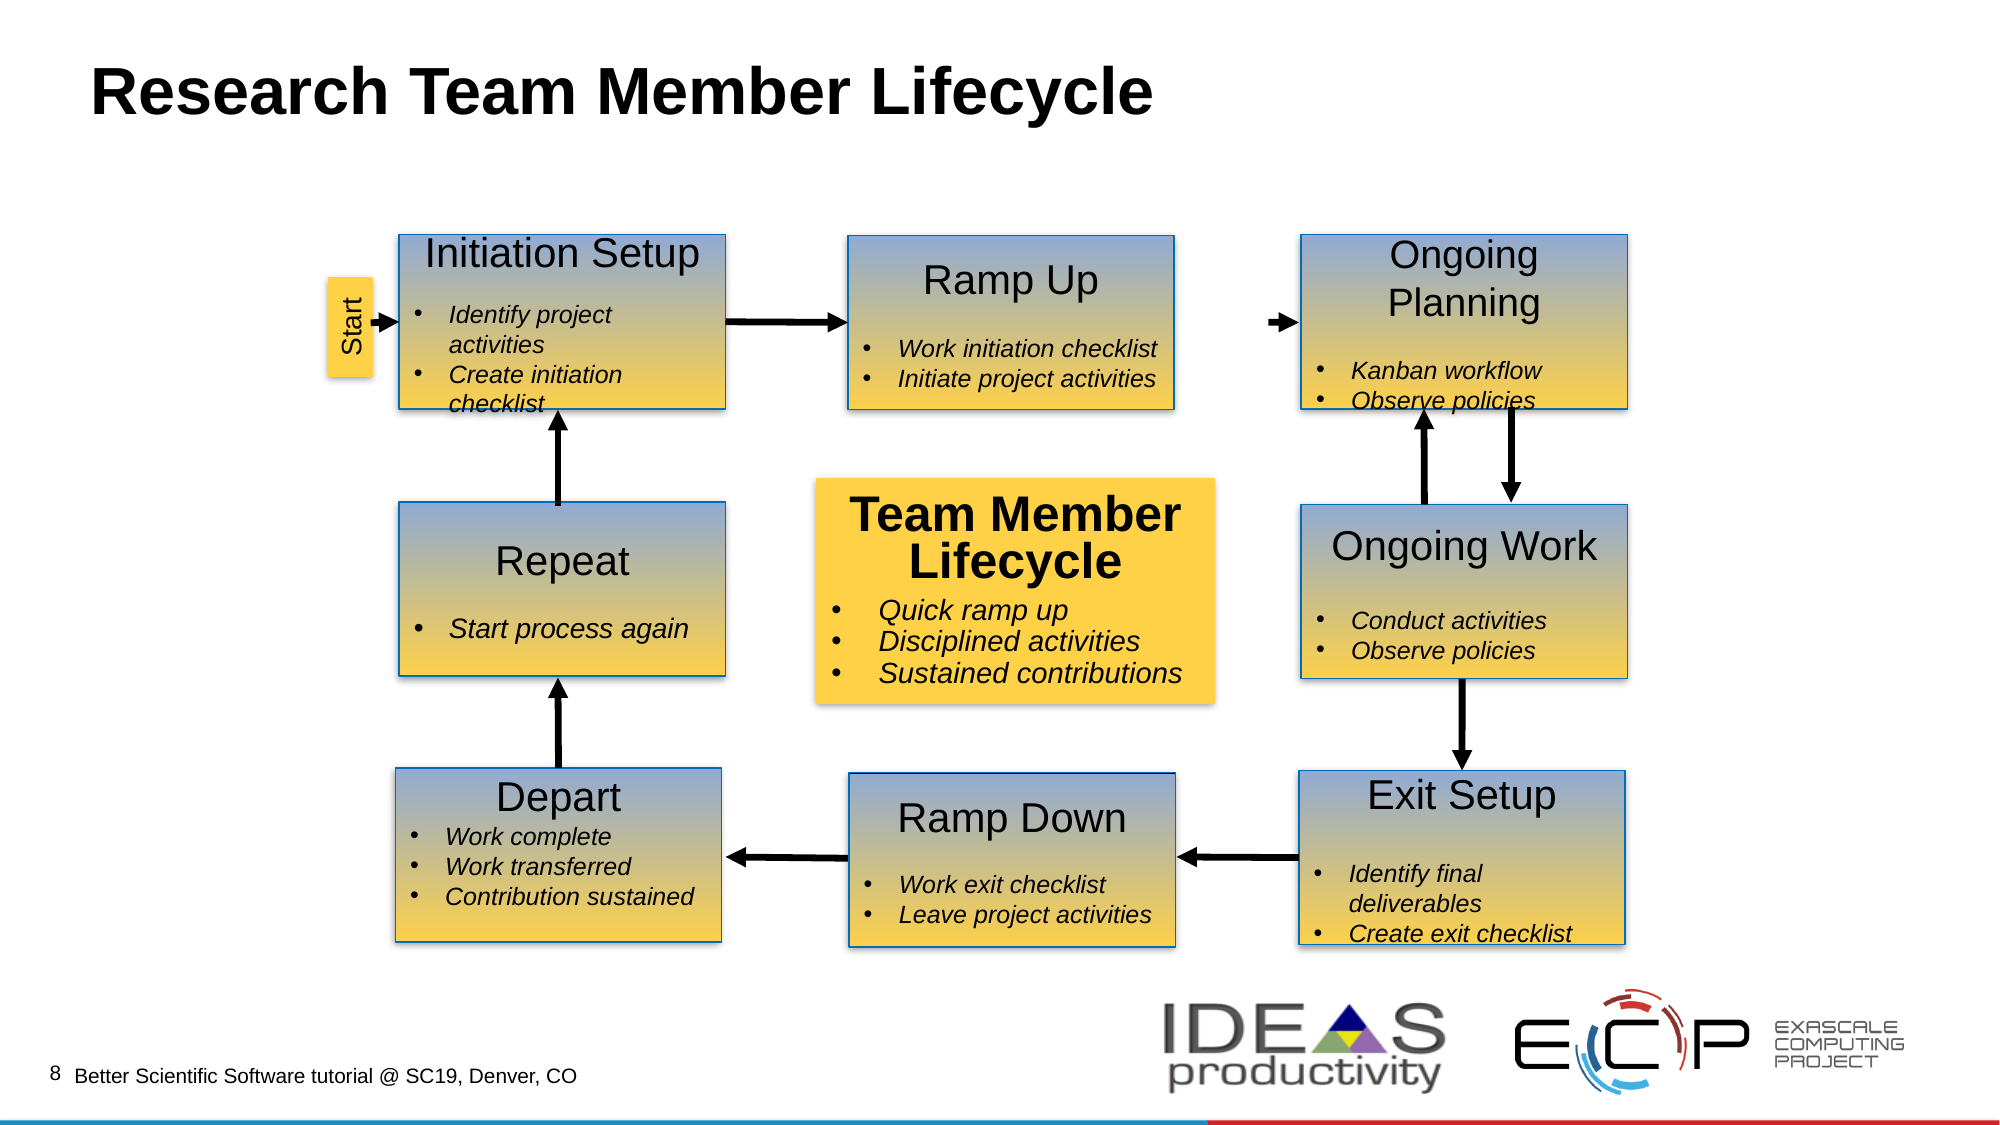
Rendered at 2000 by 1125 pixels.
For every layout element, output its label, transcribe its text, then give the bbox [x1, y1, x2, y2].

picture [1515, 989, 1904, 1095]
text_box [328, 234, 1628, 948]
picture [1152, 995, 1456, 1101]
title Research Team Member Lifecycle [75, 52, 1637, 167]
